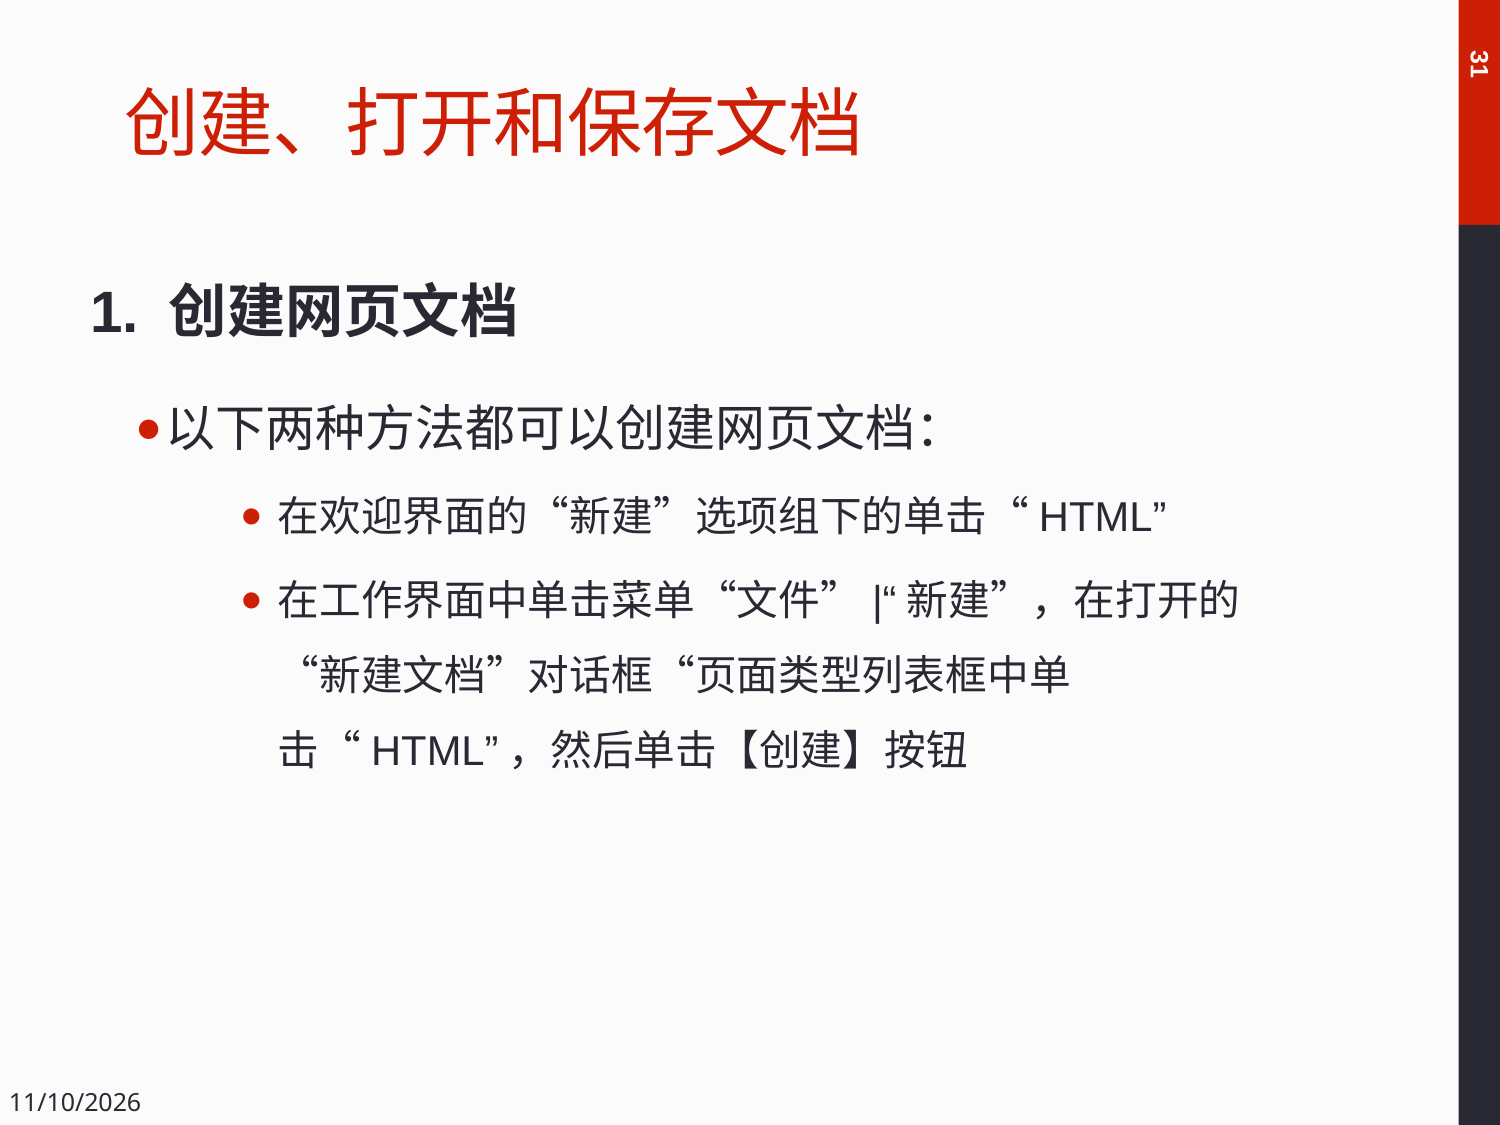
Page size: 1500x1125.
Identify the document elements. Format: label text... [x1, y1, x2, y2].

slide_number 31 [1450, 15, 1500, 114]
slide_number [0, 1070, 183, 1121]
list 1. 创建网页文档 以下两种方法都可以创建网页文档： 在欢迎界面的“新建”选项组下的单击“HTML” 在工作界面中单击菜单“文件”|“新建”，在打开的“新建文档”对话框“页面类型列表框中单击“HTML”，然后单击【创建】按钮 [75, 231, 1325, 1024]
title 创建、打开和保存文档 [75, 24, 1282, 173]
